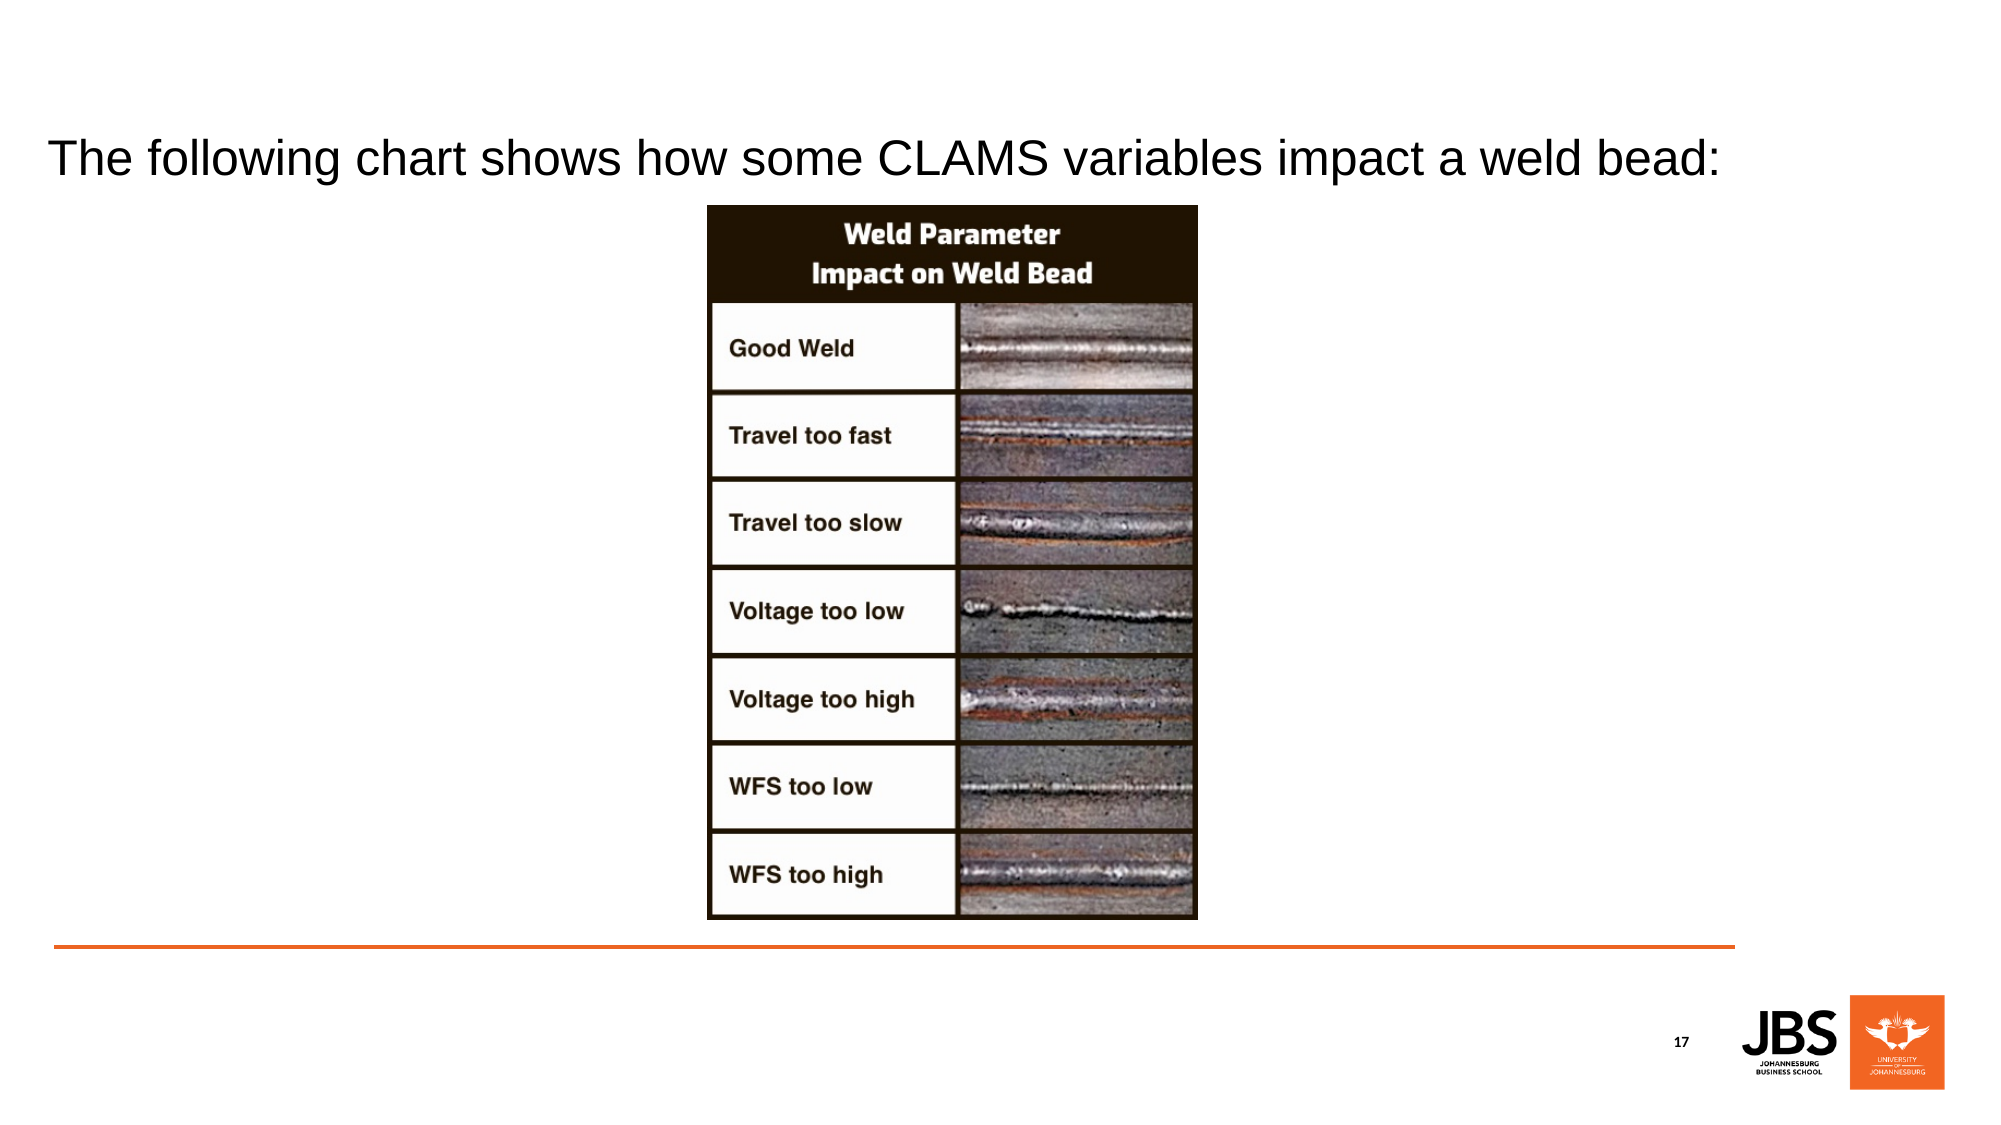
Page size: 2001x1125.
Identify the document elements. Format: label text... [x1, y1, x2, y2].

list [707, 205, 1198, 920]
title The following chart shows how some CLAMS variables impact a weld bead: [32, 50, 1968, 269]
picture [1728, 981, 1958, 1103]
